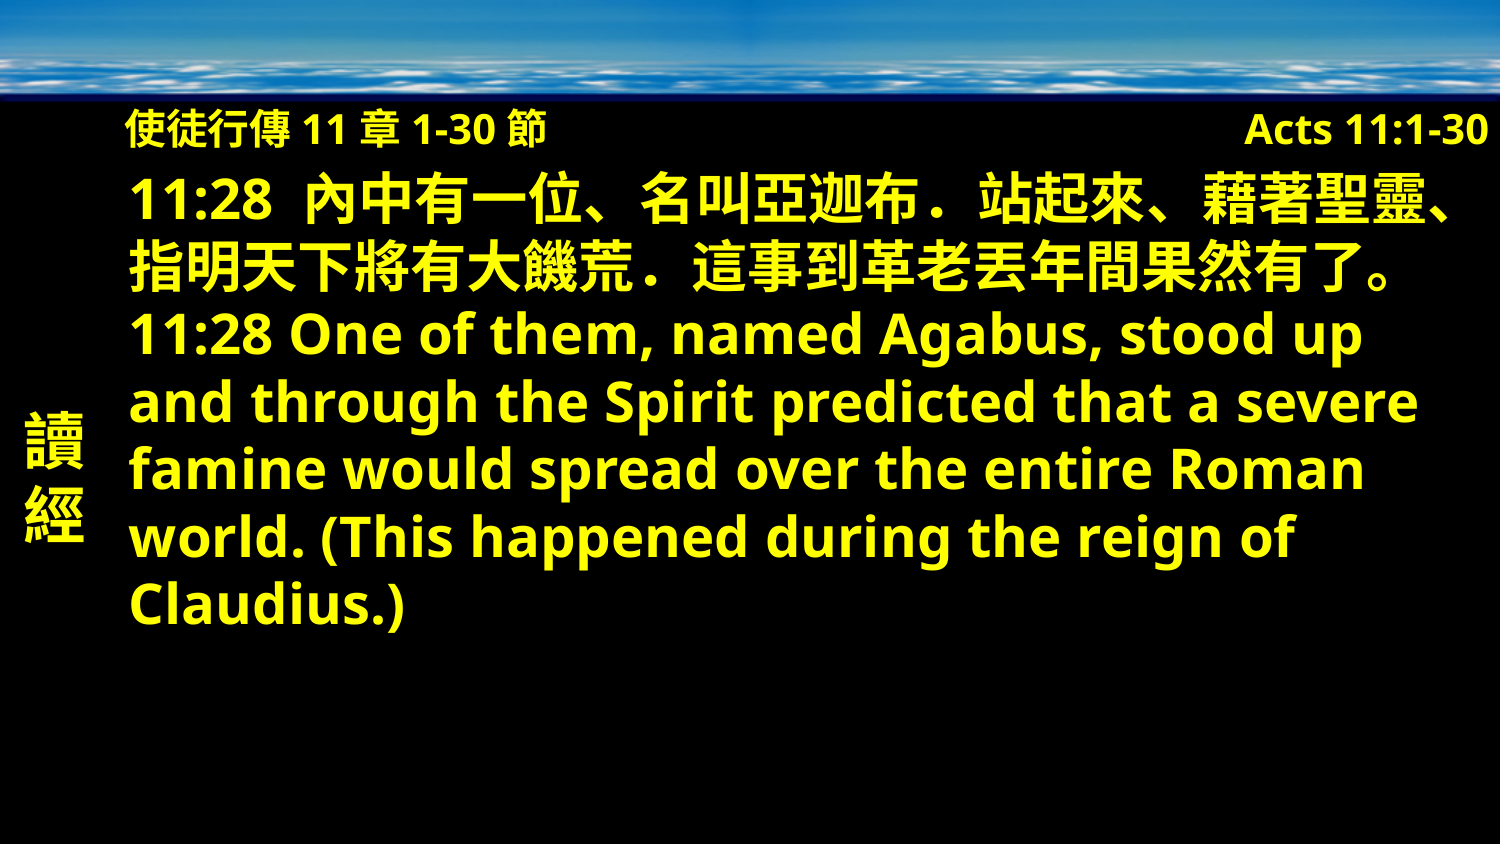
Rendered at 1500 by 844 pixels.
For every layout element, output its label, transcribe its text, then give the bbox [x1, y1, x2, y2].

picture [0, 0, 1500, 844]
text_box 11:28 內中有一位、名叫亞迦布．站起來、藉著聖靈、指明天下將有大饑荒．這事到革老丟年間果然有了。 11:28 One of them, named Agabus, stood up and through the Spirit predicted that a severe famine would spread over the entire Roman world. (This happened during the reign of Claudius.) [114, 156, 1500, 644]
text_box 讀經 [0, 394, 110, 559]
text_box Acts 11:1-30 [806, 95, 1500, 156]
text_box 使徒行傳11章1-30節 [109, 95, 806, 161]
